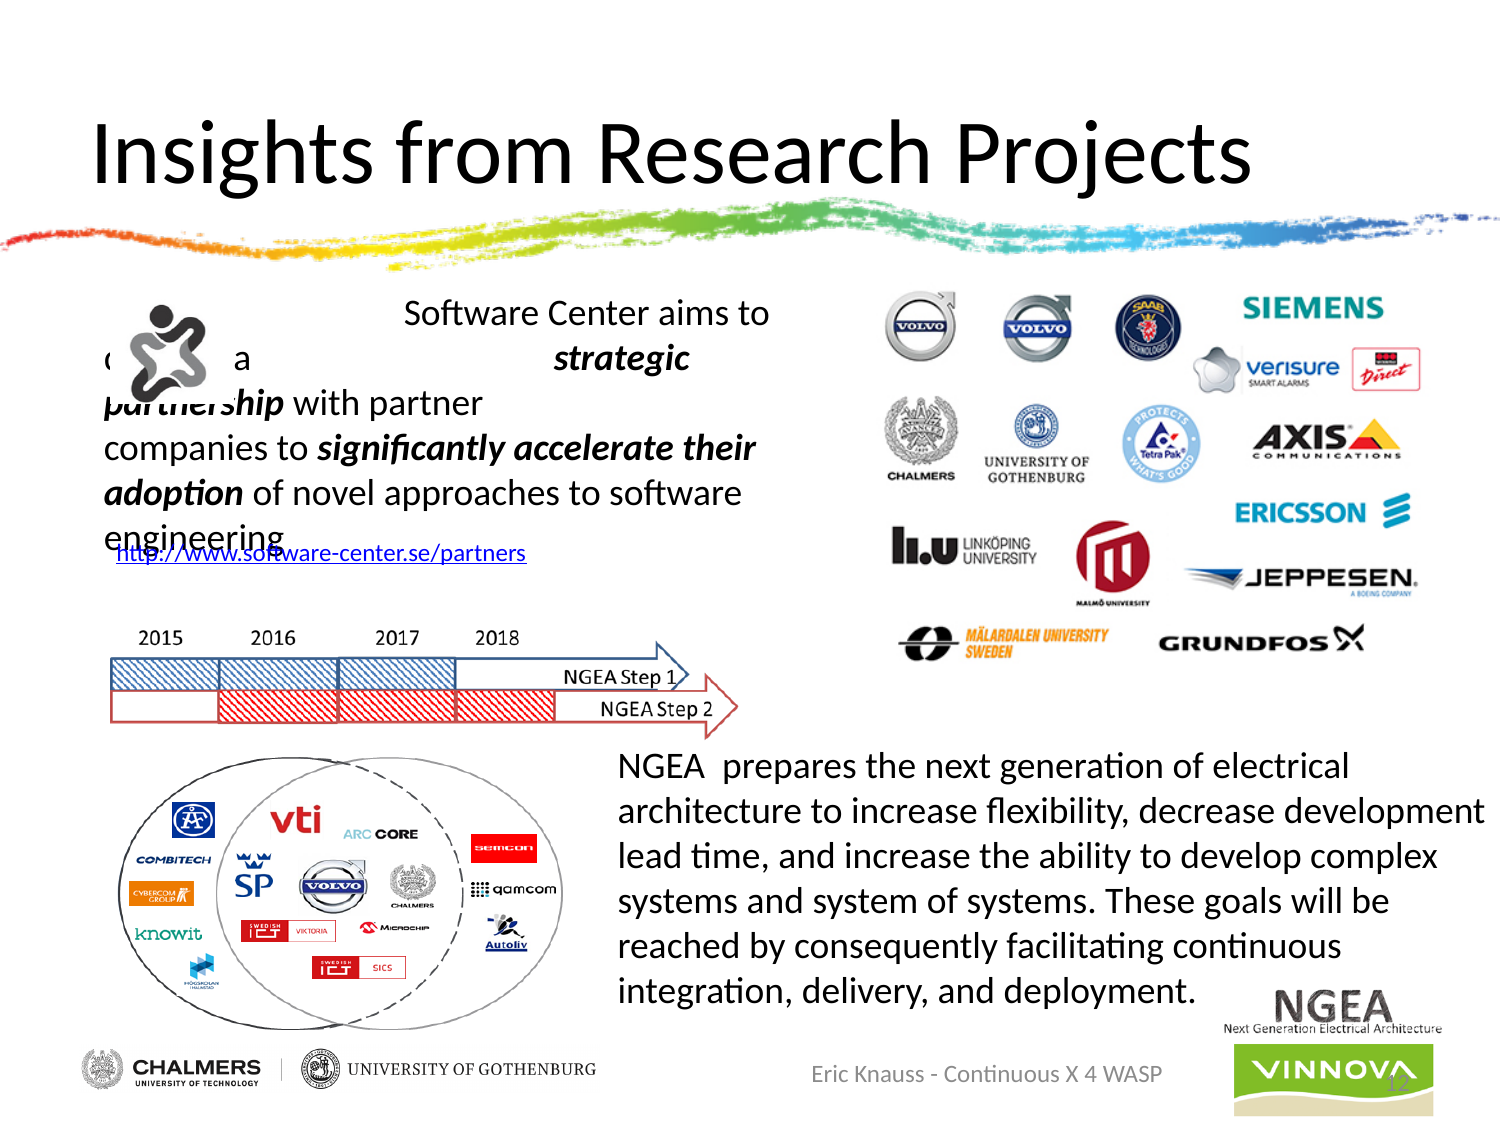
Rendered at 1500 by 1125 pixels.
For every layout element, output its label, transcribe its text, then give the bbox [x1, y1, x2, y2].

picture [1216, 965, 1453, 1122]
picture [79, 1044, 600, 1093]
text_box http://www.software-center.se/partners [101, 528, 542, 604]
text_box Software Center aims to develop a strategic partnership with partner companies to significantly accelerate their adoption of novel approaches to software engineering [96, 280, 811, 566]
text_box NGEA prepares the next generation of electrical architecture to increase flexibility, decrease development lead time, and increase the ability to develop complex systems and system of systems. These goals will be reached by consequently facilitating continuous integration, delivery, and deployment. [815, 733, 1500, 1019]
picture [110, 298, 234, 405]
picture [0, 162, 1500, 672]
picture [110, 616, 811, 1030]
footer Eric Knauss - Continuous X 4 WASP [750, 1042, 1211, 1103]
title Insights from Research Projects [75, 76, 1425, 218]
